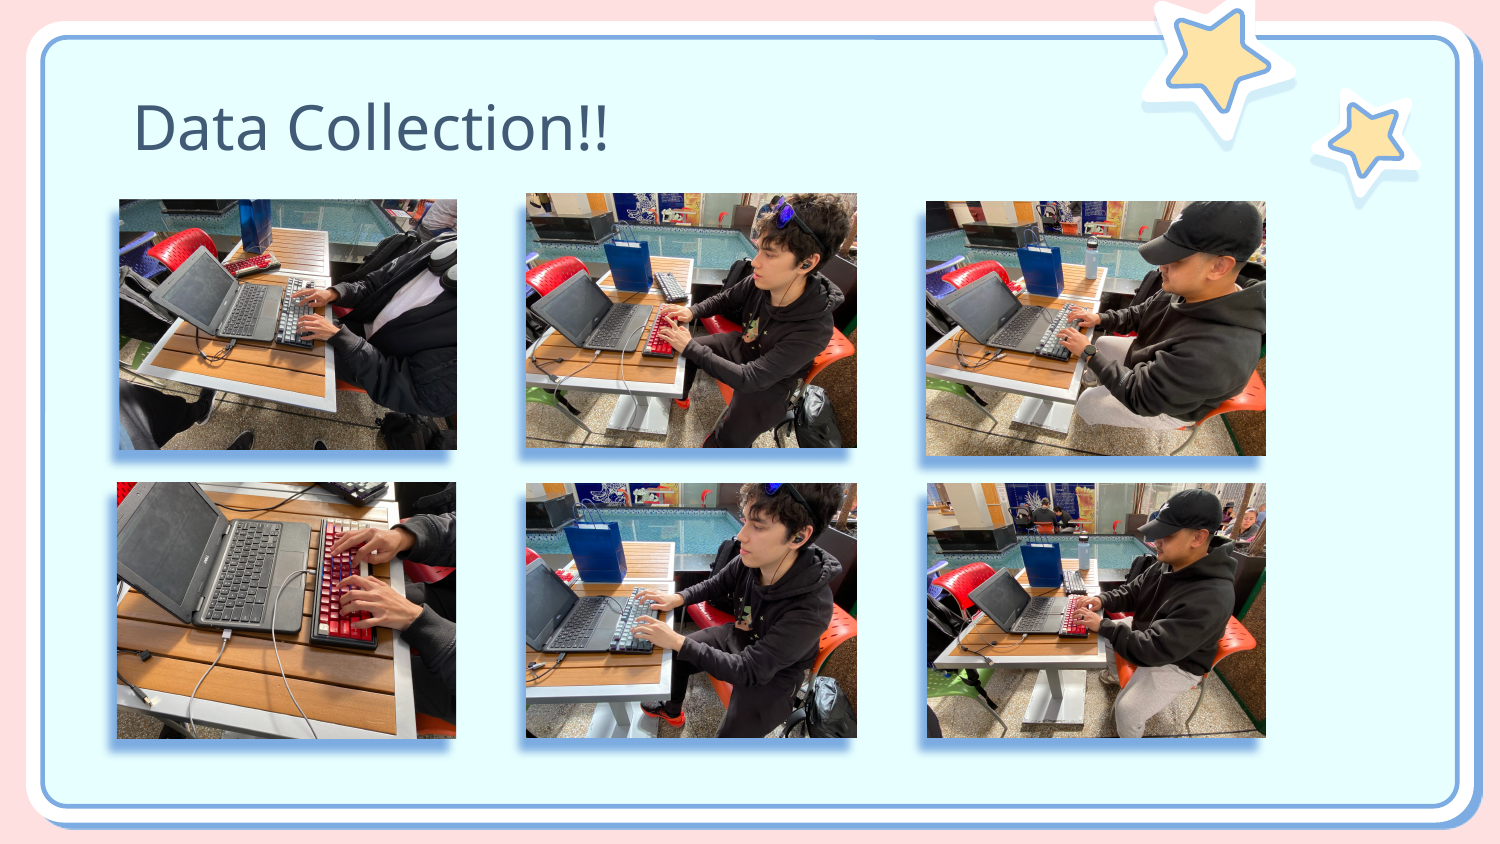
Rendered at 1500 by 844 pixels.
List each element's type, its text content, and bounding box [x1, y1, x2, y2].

picture [526, 193, 857, 448]
picture [117, 156, 457, 781]
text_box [1292, 64, 1441, 210]
picture [526, 483, 857, 739]
picture [926, 200, 1266, 456]
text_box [1115, 0, 1322, 158]
picture [926, 483, 1266, 738]
title Data Collection!! [116, 72, 1287, 167]
